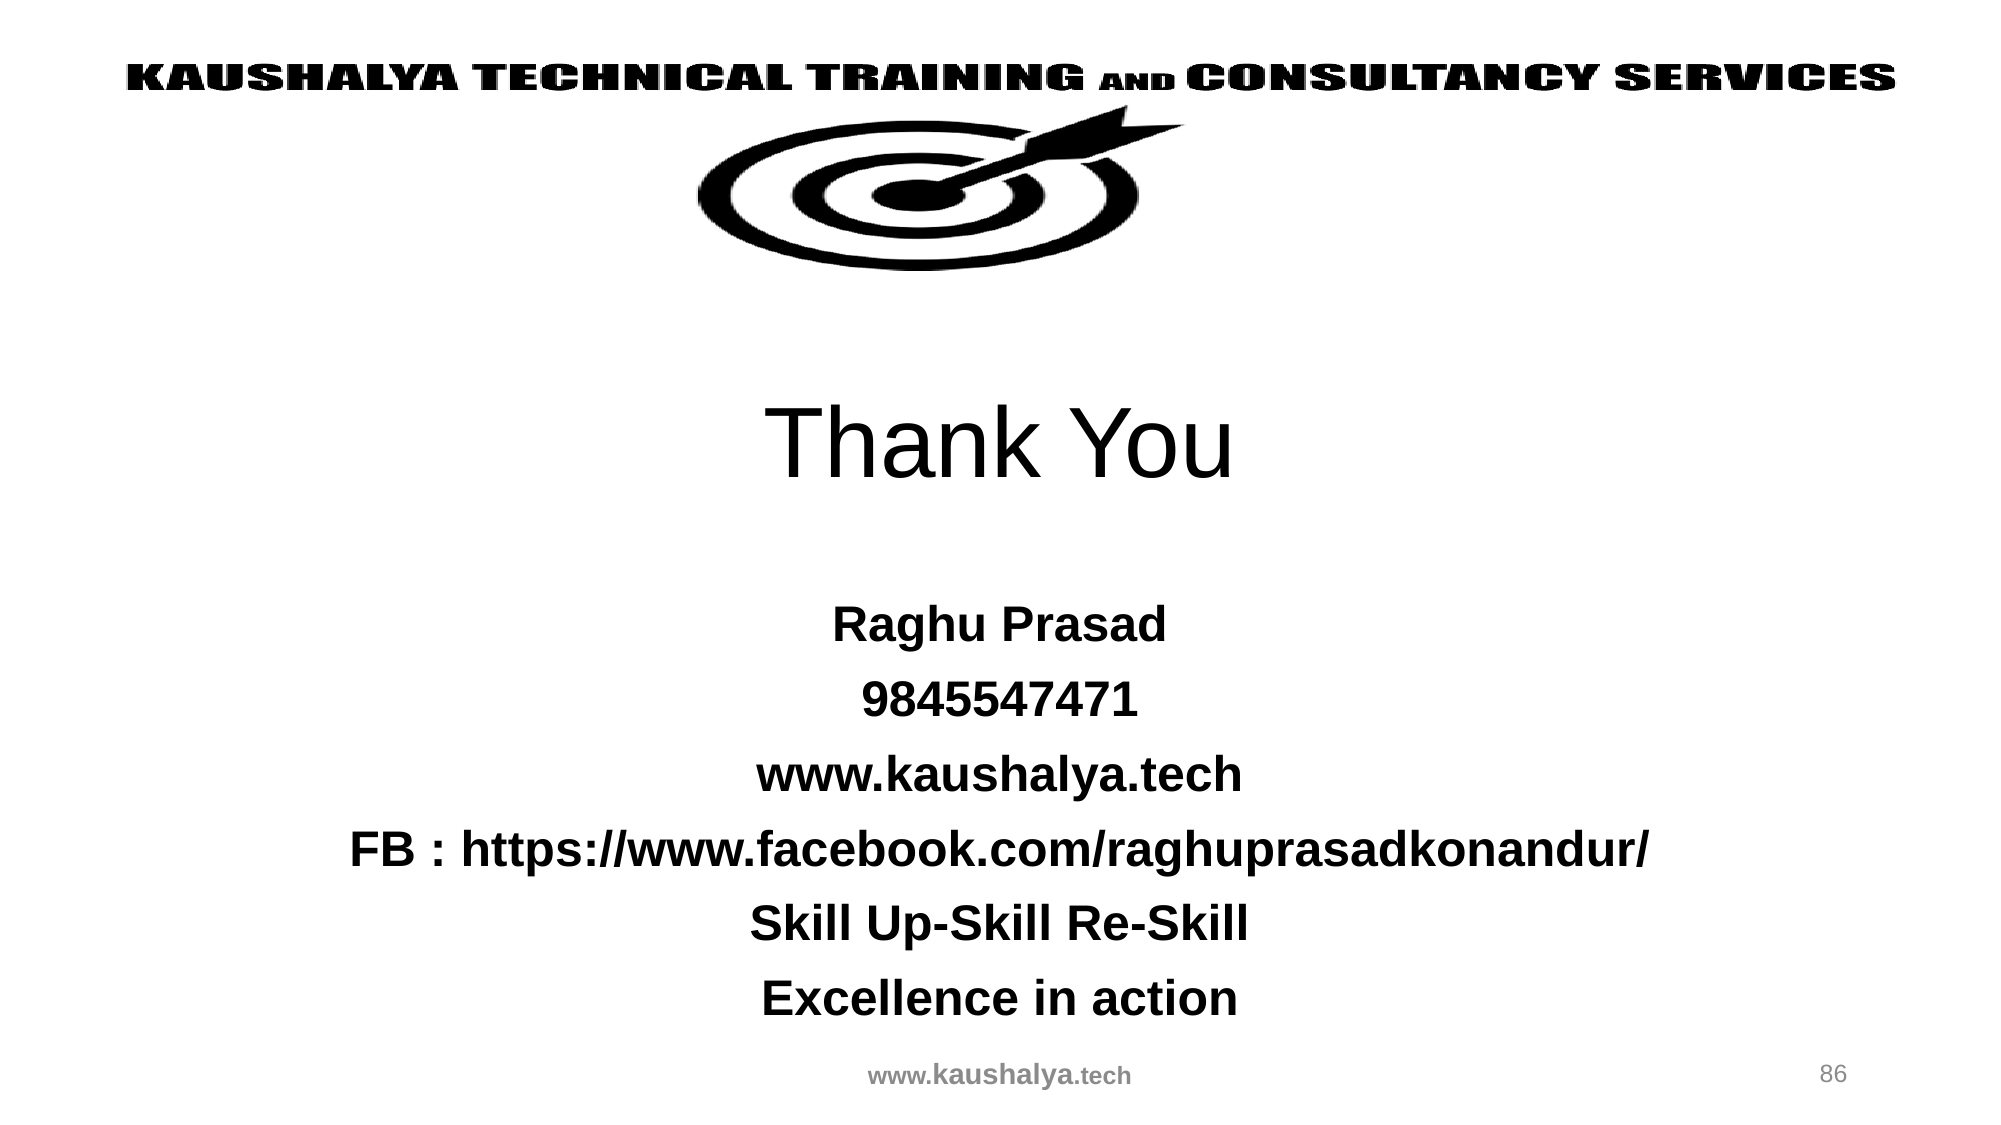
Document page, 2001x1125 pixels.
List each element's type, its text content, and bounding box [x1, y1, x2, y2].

title Thank You [249, 353, 1750, 507]
picture [36, 39, 1976, 280]
subtitle Raghu Prasad 9845547471 www.kaushalya.tech FB : https://www.facebook.com/raghuprasadkonandur/ Skill Up-Skill Re-Skill Excellence in action [249, 590, 1750, 1043]
footer www.kaushalya.tech [662, 1042, 1338, 1103]
slide_number 86 [1412, 1042, 1863, 1103]
